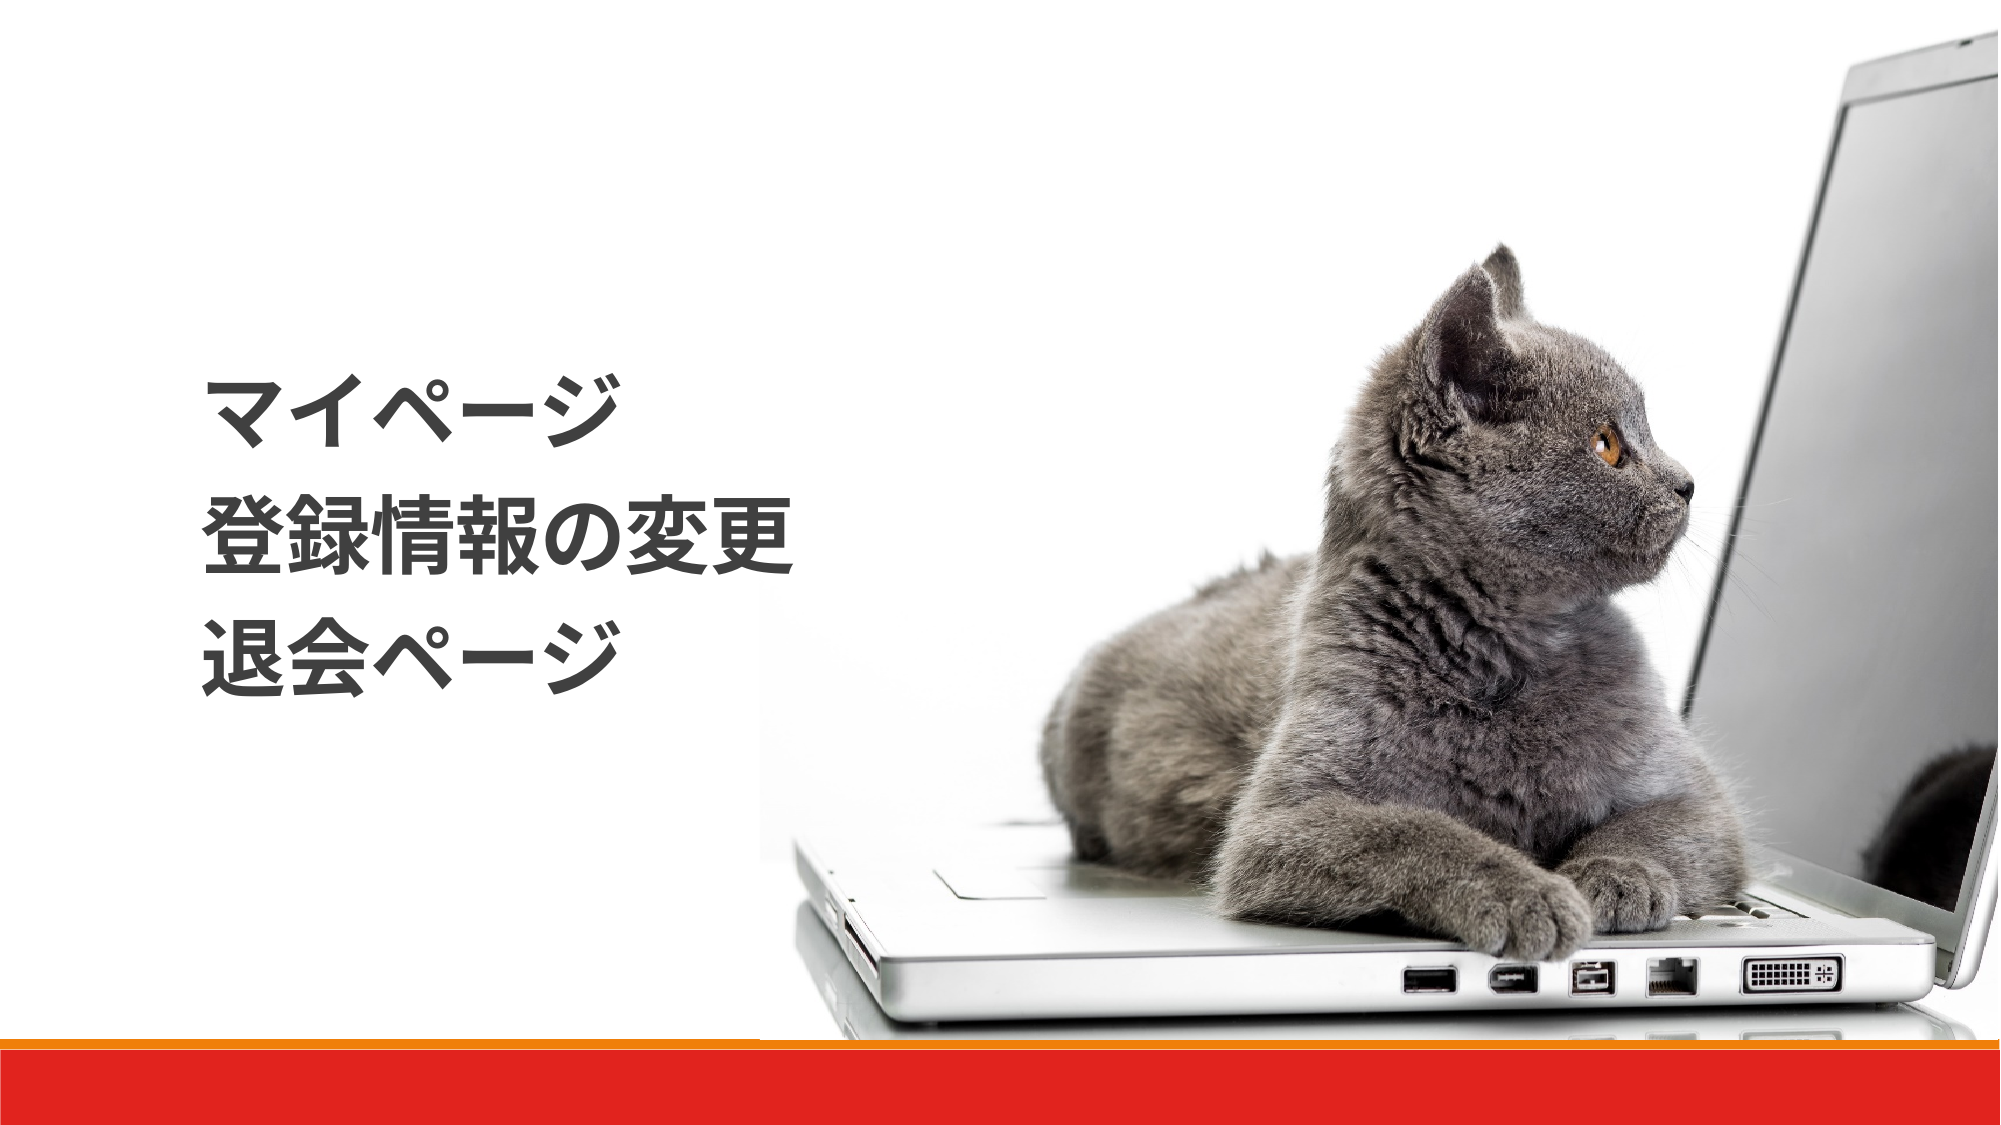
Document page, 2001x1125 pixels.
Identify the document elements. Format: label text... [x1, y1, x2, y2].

title マイページ 登録情報の変更 退会ページ [185, 327, 757, 716]
picture [759, 0, 1999, 1041]
